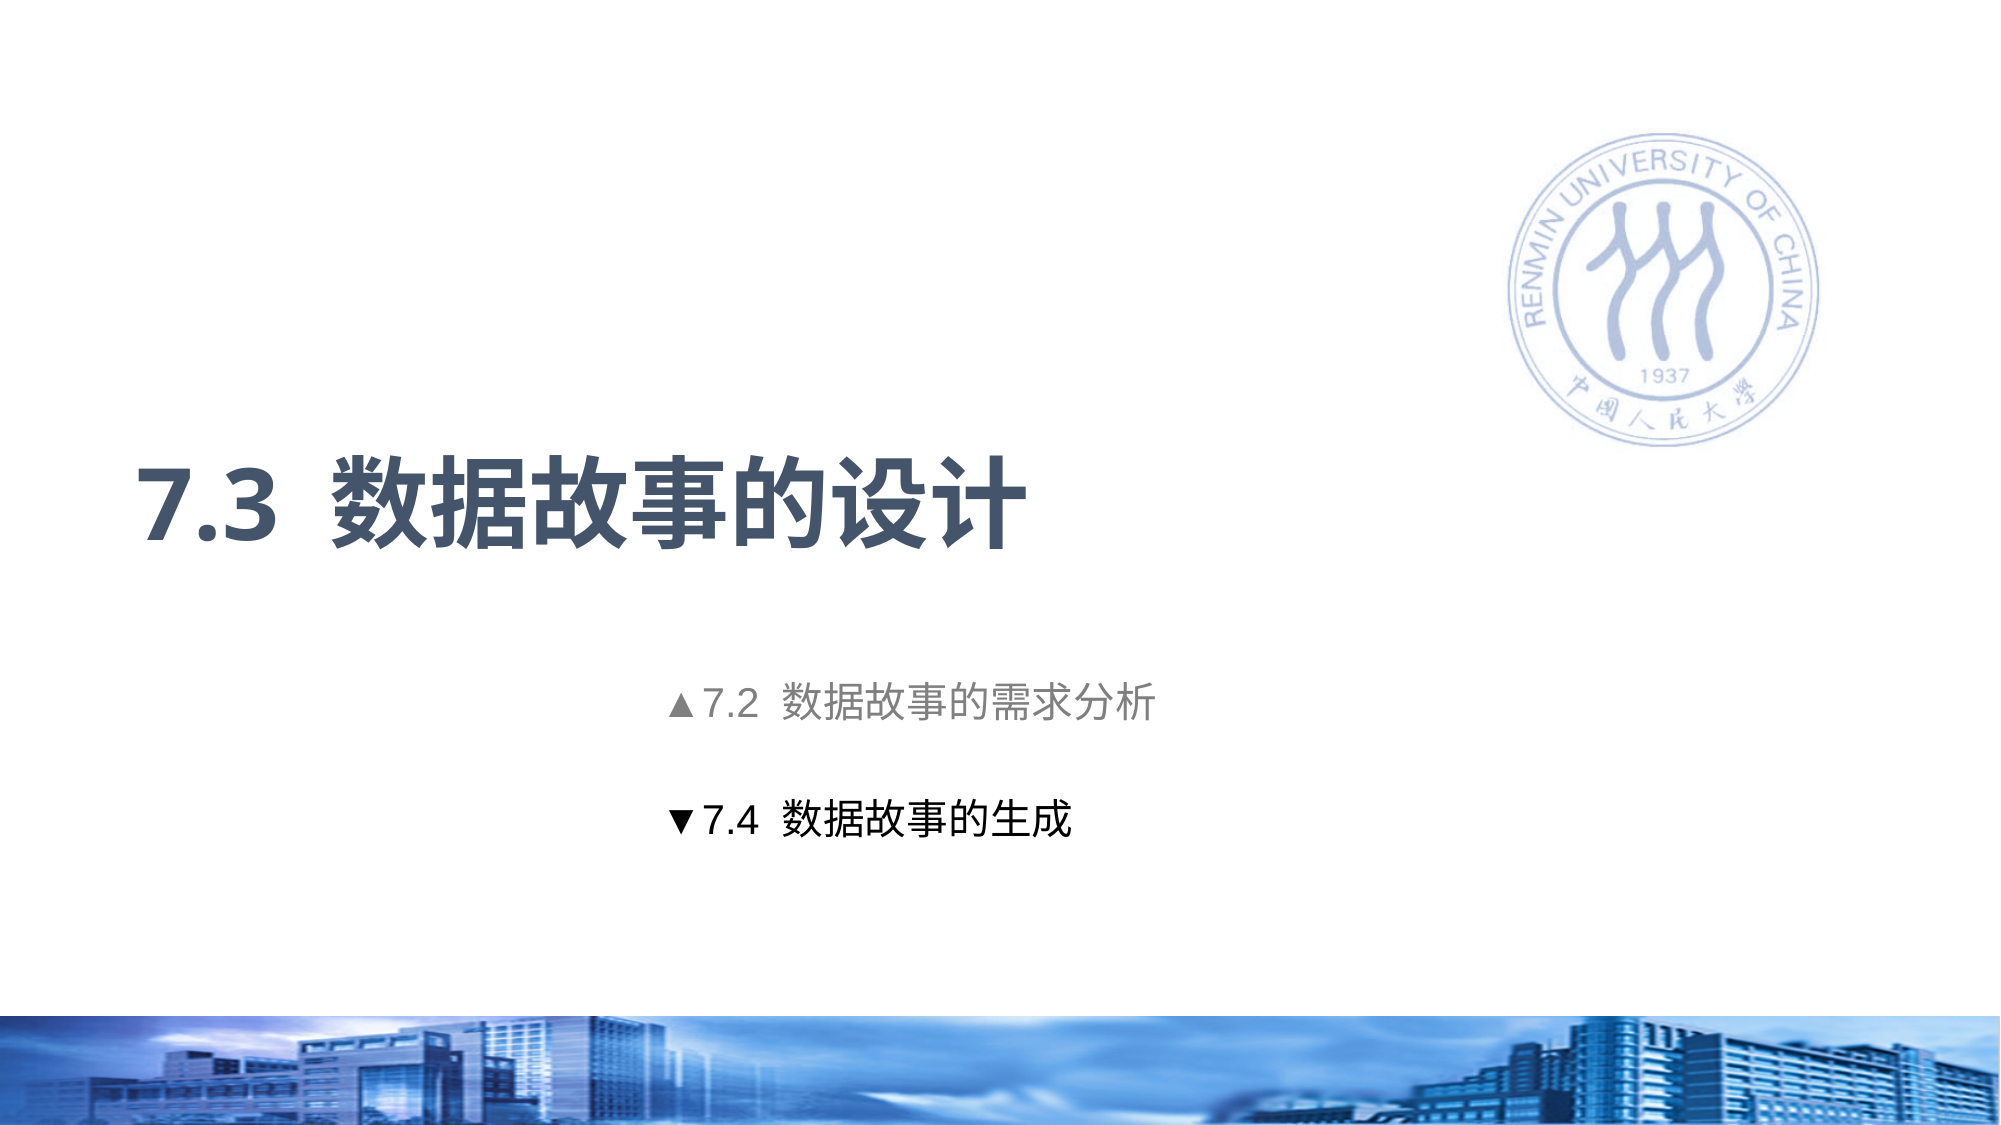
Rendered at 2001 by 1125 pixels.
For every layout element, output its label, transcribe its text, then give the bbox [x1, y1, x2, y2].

text_box ▲7.2 数据故事的需求分析 ▼7.4 数据故事的生成 [645, 668, 1355, 957]
text_box 7.3 数据故事的设计 [84, 406, 1083, 595]
picture [0, 1016, 2001, 1125]
picture [1459, 92, 1855, 475]
